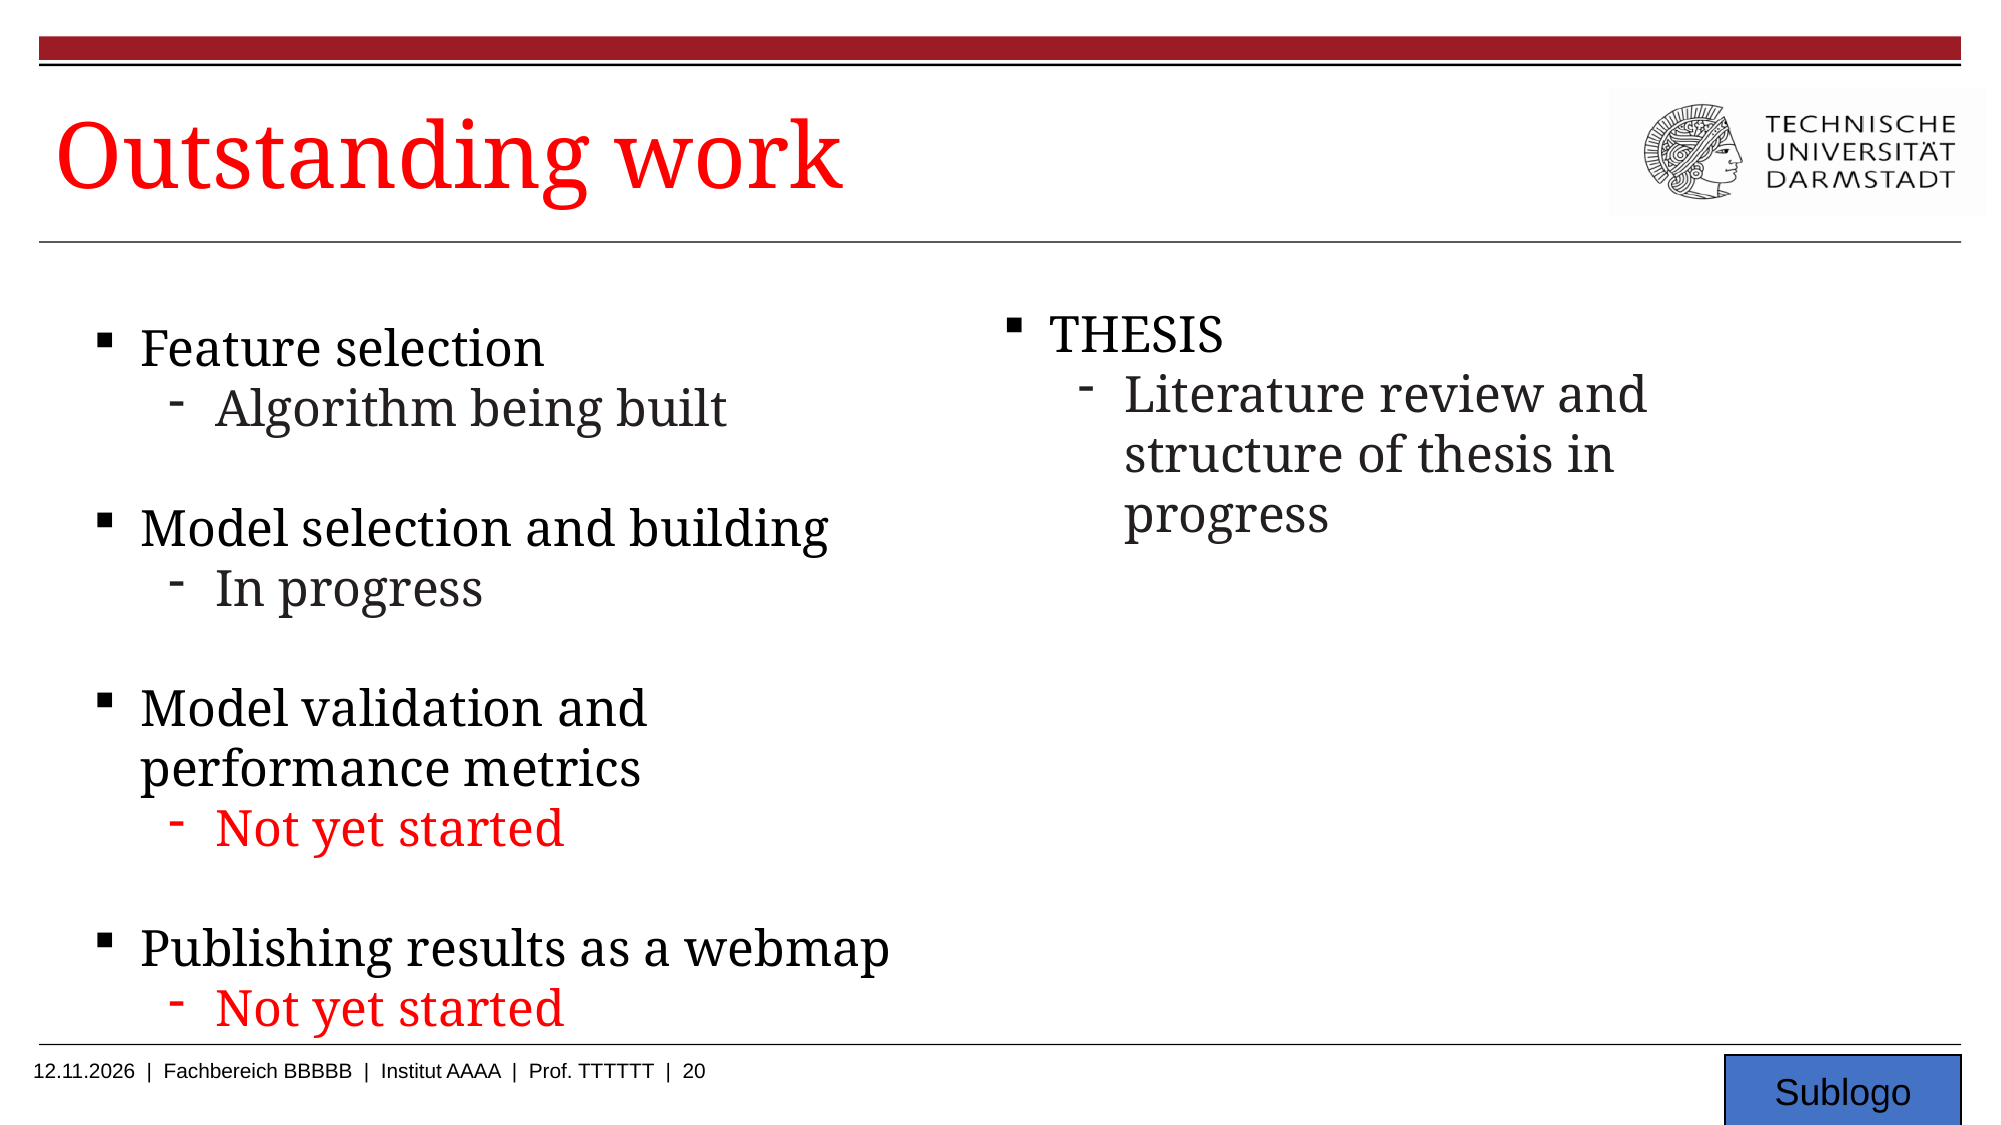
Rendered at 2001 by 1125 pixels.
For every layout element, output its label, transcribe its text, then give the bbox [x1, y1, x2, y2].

text_box Feature selection Algorithm being built Model selection and building In progress Model validation and performance metrics Not yet started Publishing results as a webmap Not yet started [78, 249, 953, 1125]
picture [1609, 87, 1987, 216]
title Outstanding work [39, 90, 1650, 228]
text_box THESIS Literature review and structure of thesis in progress [988, 234, 1733, 730]
